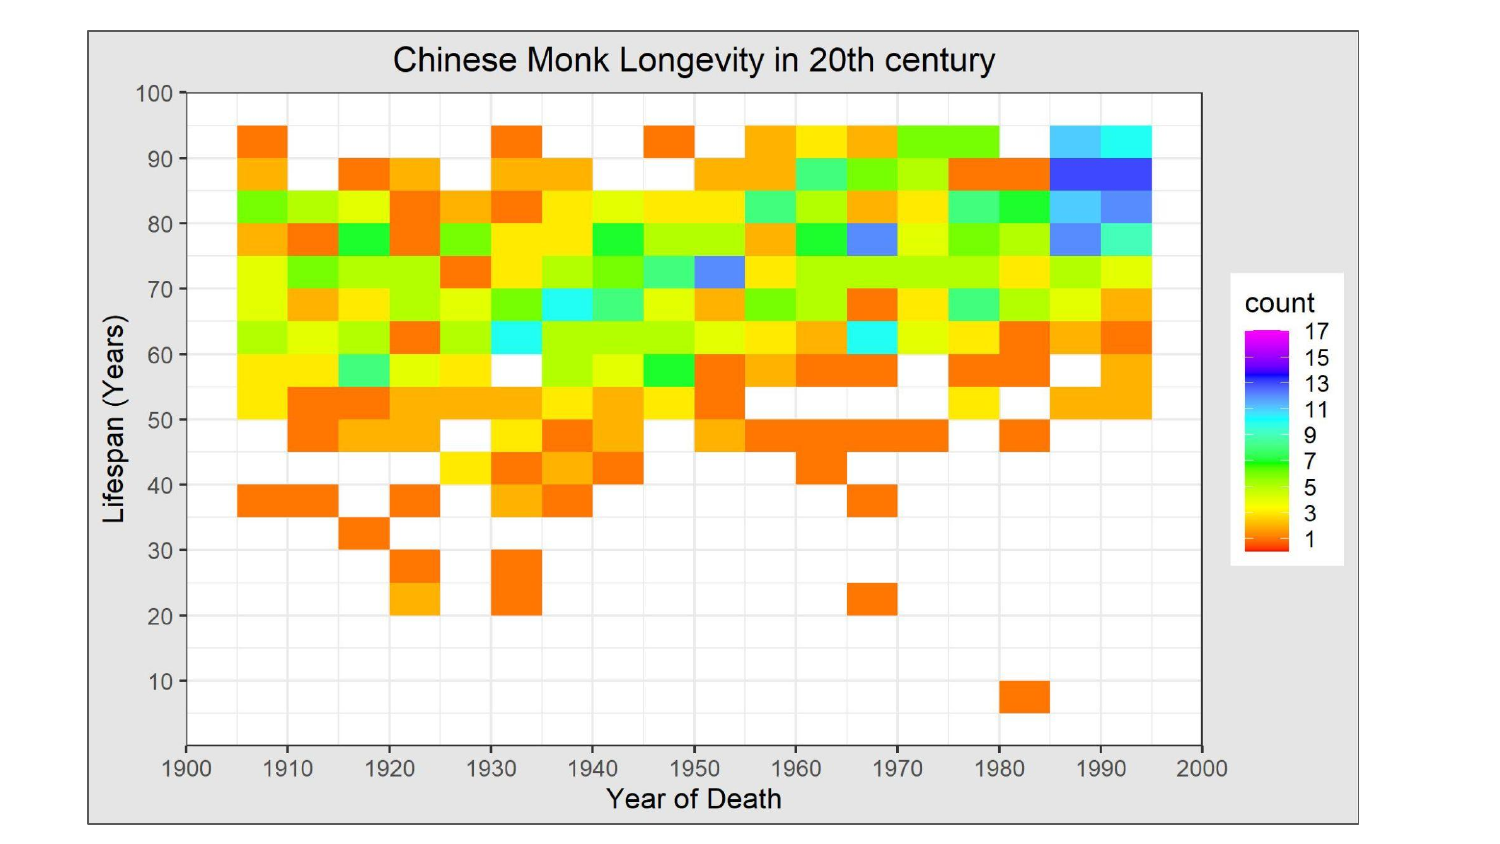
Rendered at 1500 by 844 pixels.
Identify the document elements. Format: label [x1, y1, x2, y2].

picture [88, 31, 1358, 824]
